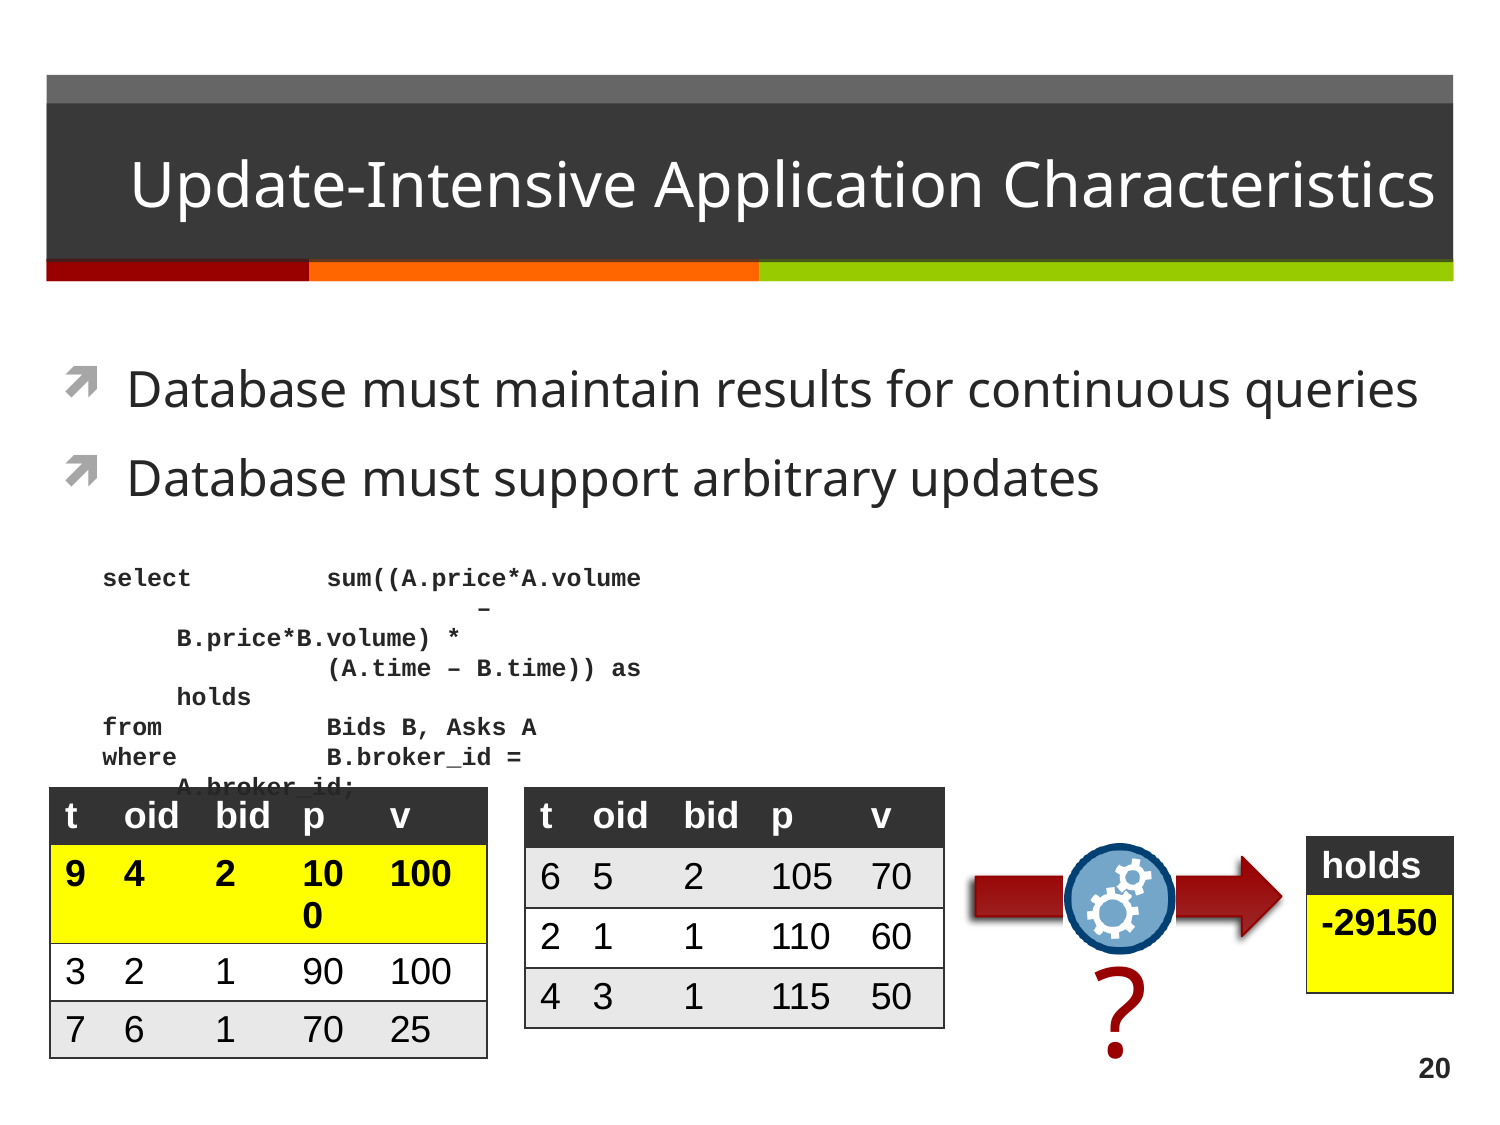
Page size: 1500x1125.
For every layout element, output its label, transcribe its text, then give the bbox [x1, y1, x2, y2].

table_cell 5 [578, 848, 668, 907]
text_box [974, 875, 1053, 918]
table_cell 1 [200, 944, 287, 1000]
table_header oid [109, 838, 200, 844]
table_cell 70 [856, 848, 943, 907]
table_cell 60 [856, 909, 943, 967]
table_header v [375, 838, 486, 844]
table_cell 6 [109, 1002, 200, 1057]
table_header v [856, 788, 943, 847]
table_cell 4 [109, 845, 200, 943]
table_header bid [668, 788, 756, 847]
table_cell 3 [578, 969, 668, 1027]
table_header t [526, 788, 578, 847]
table_cell 2 [668, 848, 756, 907]
table_cell 105 [756, 848, 856, 907]
table_header p [287, 838, 375, 844]
table_cell 7 [51, 1002, 109, 1057]
table_header holds [1307, 838, 1452, 893]
table_cell 25 [375, 1002, 486, 1057]
table_cell 50 [856, 969, 943, 1027]
table_header t [51, 788, 109, 844]
text_box select sum((A.price*A.volume – B.price*B.volume) * (A.time – B.time)) as holds from Bids B, Asks A where B.broker_id = A.broker_id; [87, 553, 663, 838]
table_cell 110 [756, 909, 856, 967]
table_cell 1 [578, 909, 668, 967]
table_cell 2 [526, 909, 578, 967]
table_header p [756, 788, 856, 847]
table_cell 4 [526, 969, 578, 1027]
table_cell 100 [287, 845, 375, 943]
list Database must maintain results for continuous queries Database must support arbitrary updates [46, 349, 1438, 676]
text_box ? [1078, 966, 1163, 1090]
table_cell 6 [526, 848, 578, 907]
table_cell 100 [375, 944, 486, 1000]
table_header oid [578, 788, 668, 847]
table_cell 1 [668, 969, 756, 1027]
table_cell 2 [109, 944, 200, 1000]
table_cell 70 [287, 1002, 375, 1057]
text_box [1180, 855, 1283, 938]
title Update-Intensive Application Characteristics [46, 103, 1454, 263]
table_cell 100 [375, 845, 486, 943]
table_cell 115 [756, 969, 856, 1027]
table_cell 90 [287, 944, 375, 1000]
table_cell 2 [200, 845, 287, 943]
table_header bid [200, 838, 287, 844]
table_cell 3 [51, 944, 109, 1000]
table_cell -29150 [1307, 895, 1452, 992]
table_cell 9 [51, 845, 109, 943]
table_cell 1 [200, 1002, 287, 1057]
table_cell 1 [668, 909, 756, 967]
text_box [1061, 840, 1177, 956]
